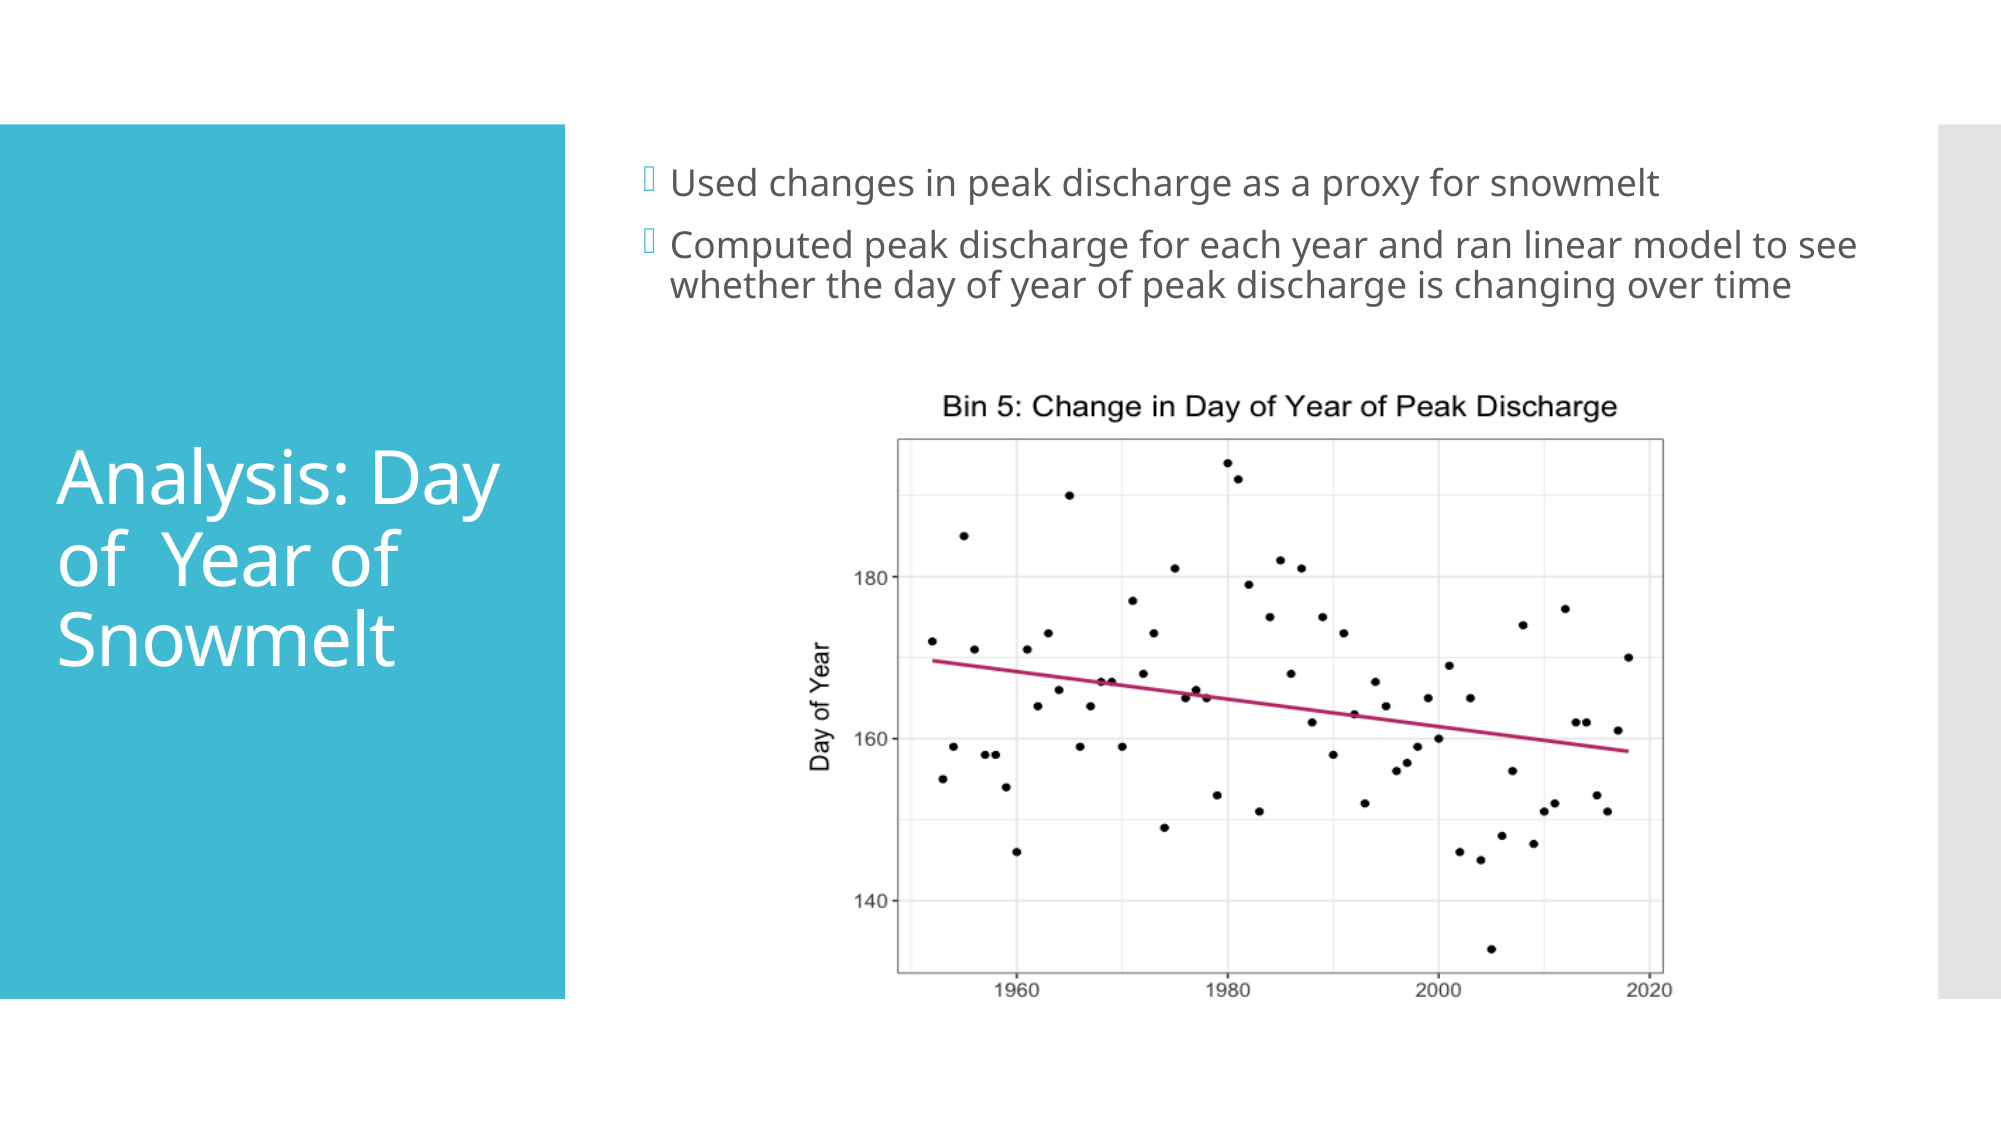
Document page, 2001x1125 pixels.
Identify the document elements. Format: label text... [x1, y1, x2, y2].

list Used changes in peak discharge as a proxy for snowmelt Computed peak discharge for each year and ran linear model to see whether the day of year of peak discharge is changing over time [628, 137, 1897, 335]
picture [800, 384, 1675, 1010]
title Analysis: Day of Year of Snowmelt [41, 184, 525, 940]
